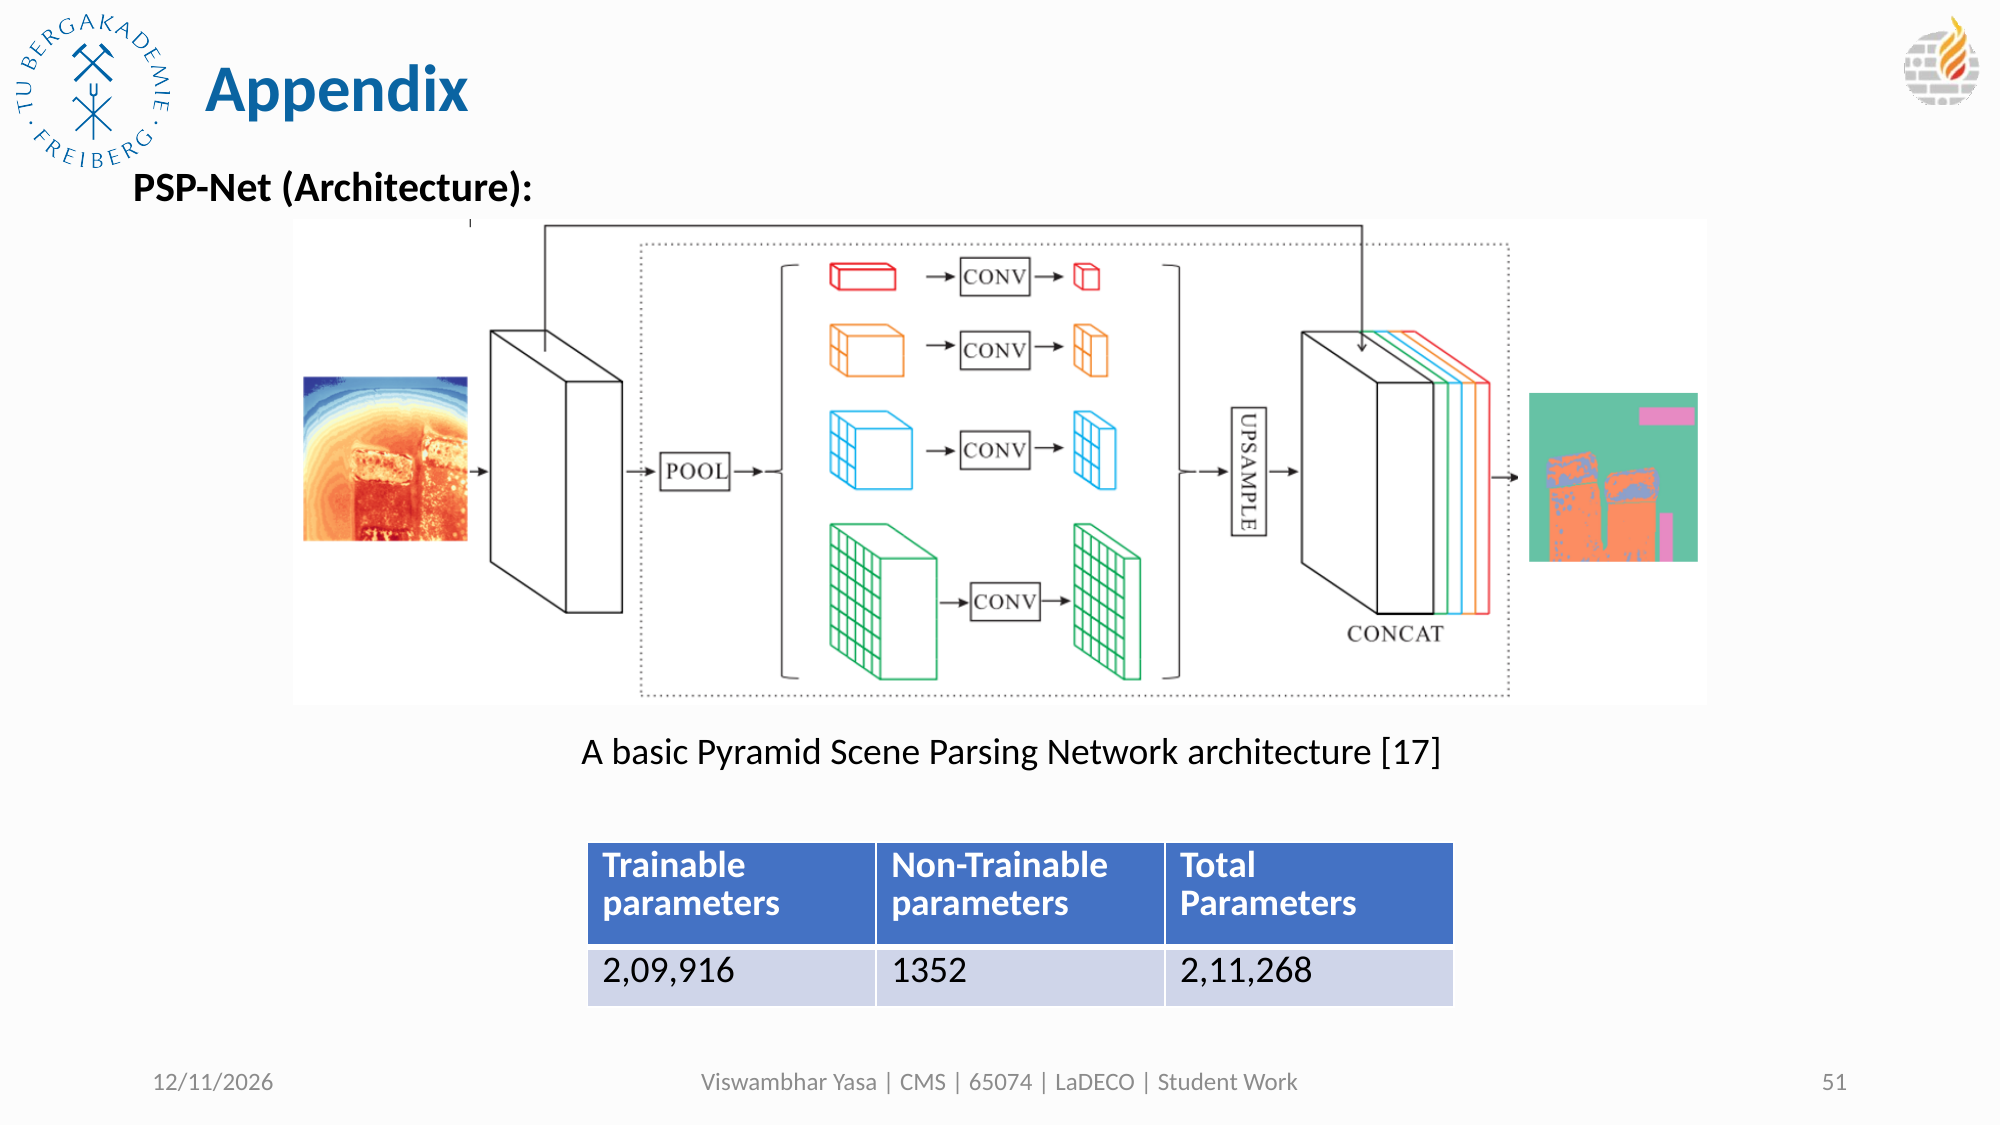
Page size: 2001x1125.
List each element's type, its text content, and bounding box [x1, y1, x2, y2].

table_cell 2,11,268 [1166, 950, 1453, 1006]
table_cell 2,09,916 [588, 950, 875, 1006]
text_box Appendix [190, 37, 1247, 133]
text_box PSP-Net (Architecture): [118, 152, 835, 217]
footer Viswambhar Yasa | CMS | 65074 | LaDECO | Student Work [662, 1051, 1338, 1111]
text_box A basic Pyramid Scene Parsing Network architecture [17] [566, 720, 1572, 780]
picture [293, 219, 1707, 705]
table_cell 1352 [877, 950, 1164, 1006]
picture [1900, 14, 1984, 107]
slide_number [137, 1051, 588, 1111]
slide_number 51 [1412, 1051, 1863, 1111]
picture [16, 14, 170, 168]
table_header Non-Trainable parameters [877, 843, 1164, 944]
table_header Trainable parameters [588, 843, 875, 944]
table_header Total Parameters [1166, 843, 1453, 944]
